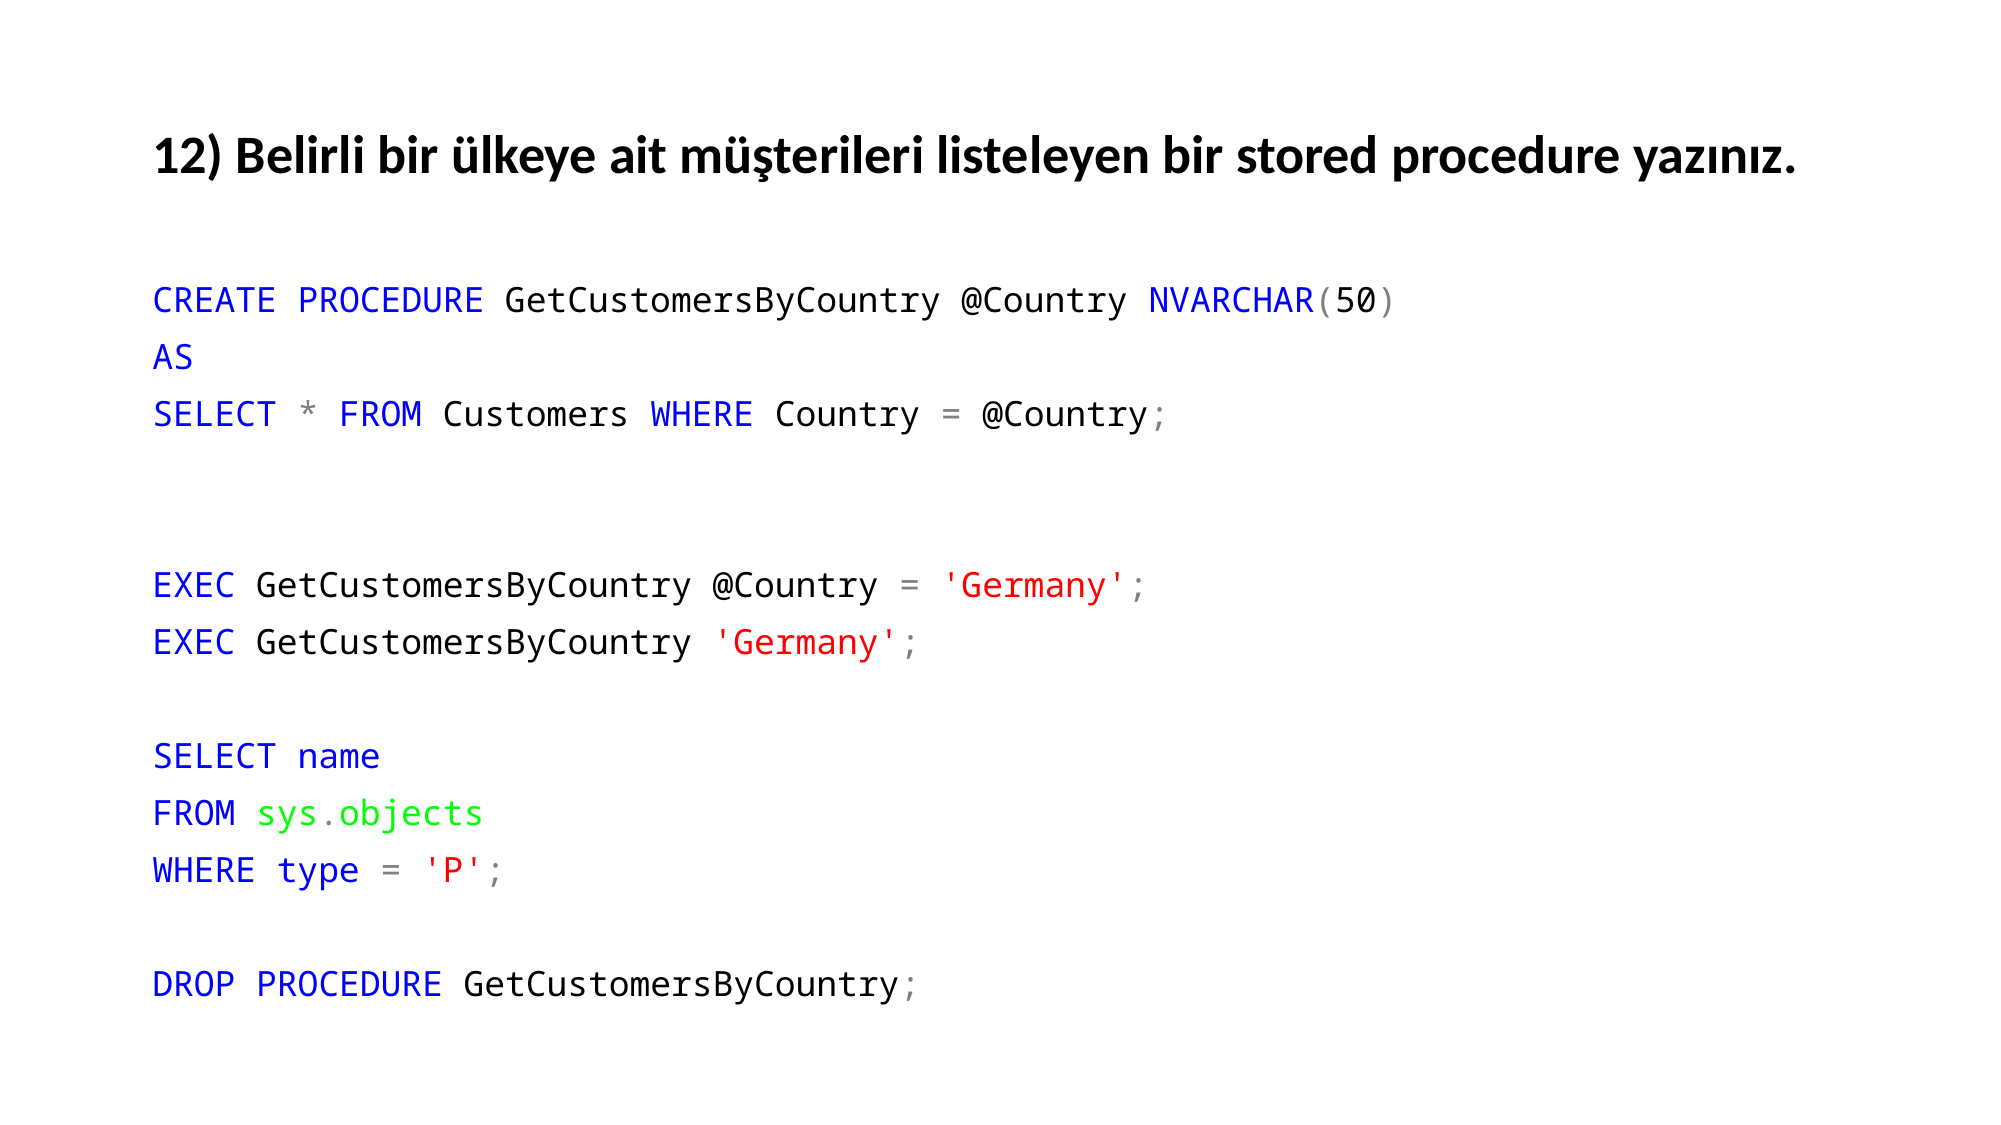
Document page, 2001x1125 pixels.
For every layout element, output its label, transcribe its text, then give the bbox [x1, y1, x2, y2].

list 12) Belirli bir ülkeye ait müşterileri listeleyen bir stored procedure yazınız. CREATE PROCEDURE GetCustomersByCountry @Country NVARCHAR(50) AS SELECT * FROM Customers WHERE Country = @Country; EXEC GetCustomersByCountry @Country = 'Germany'; EXEC GetCustomersByCountry 'Germany'; SELECT name FROM sys.objects WHERE type = 'P'; DROP PROCEDURE GetCustomersByCountry; [137, 119, 1863, 1014]
